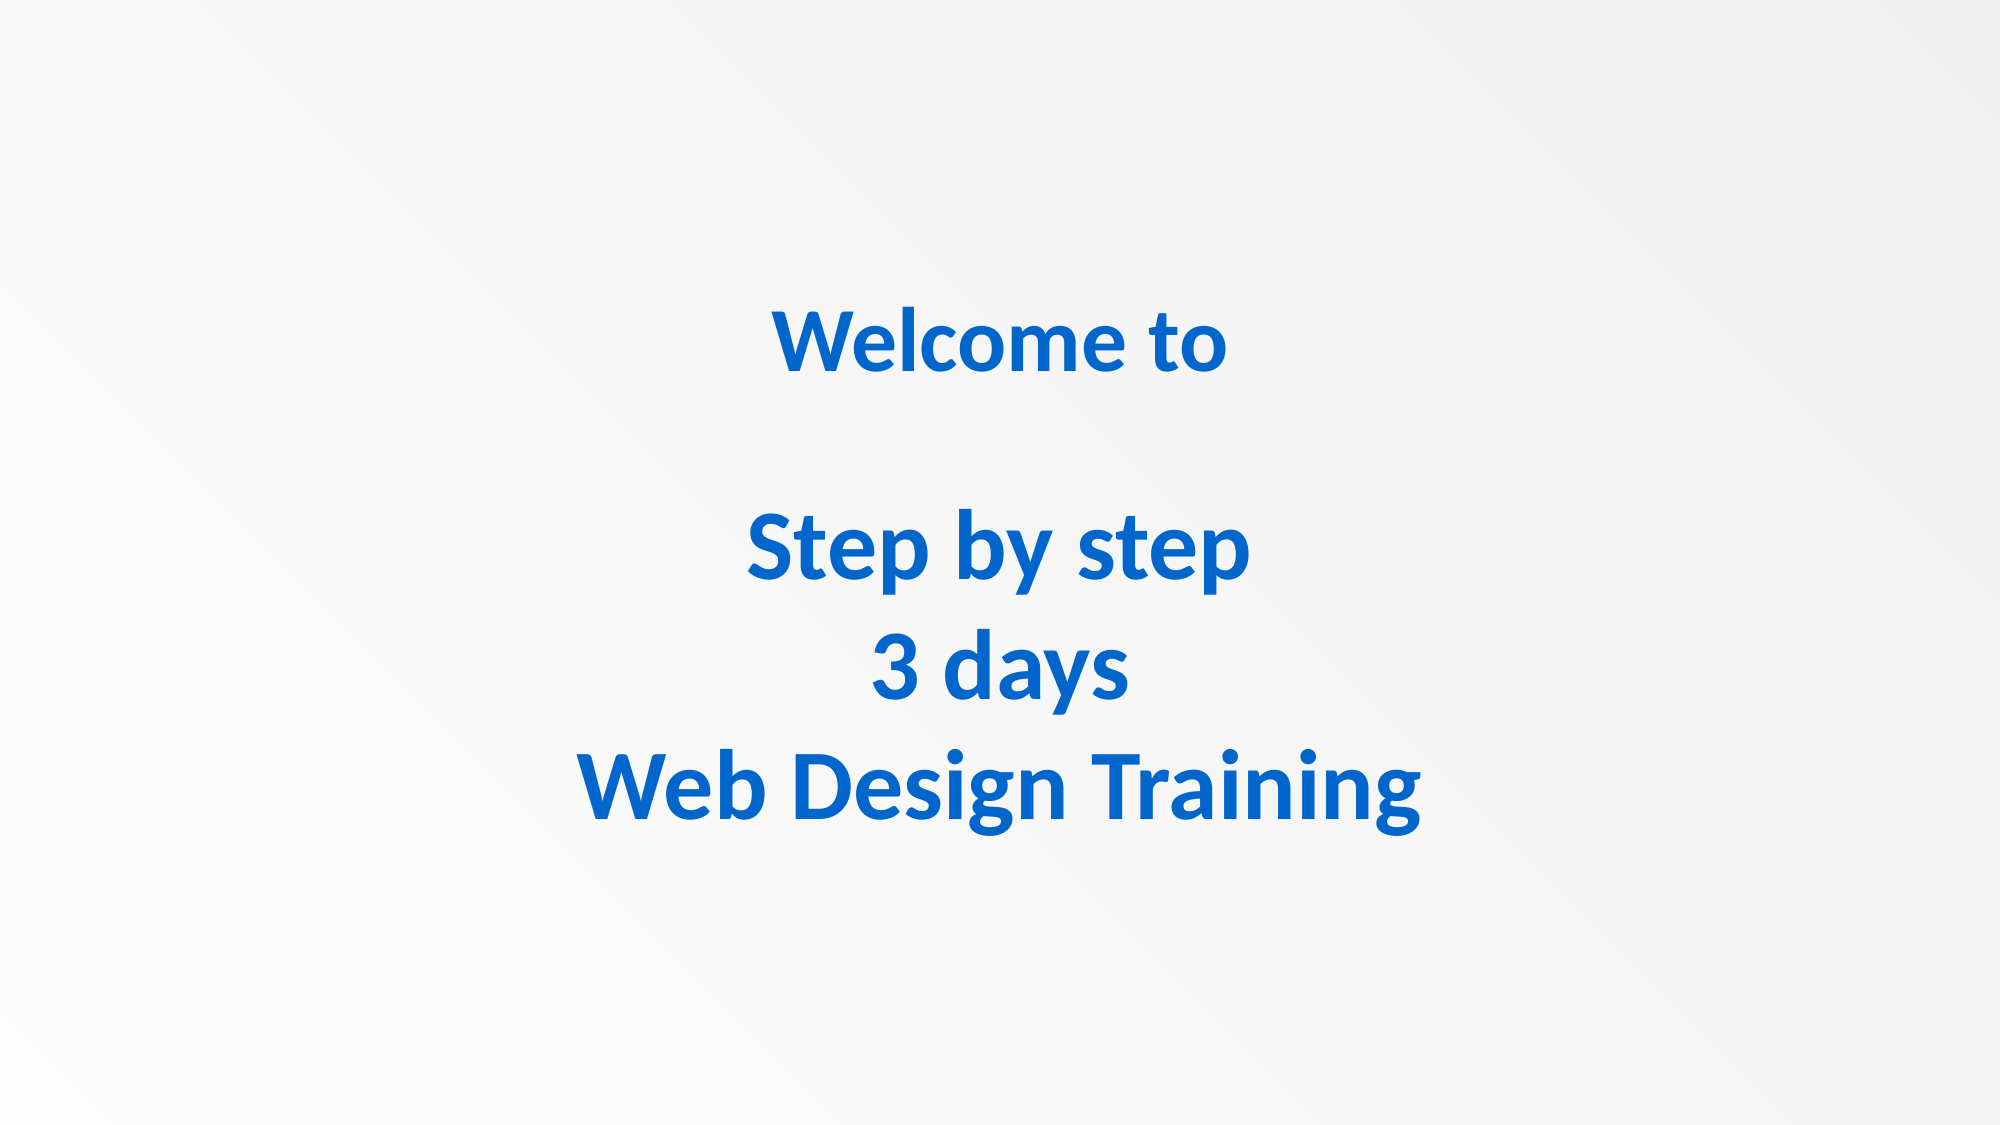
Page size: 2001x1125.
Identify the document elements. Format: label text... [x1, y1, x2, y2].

text_box Welcome to Step by step 3 days Web Design Training [378, 272, 1622, 847]
